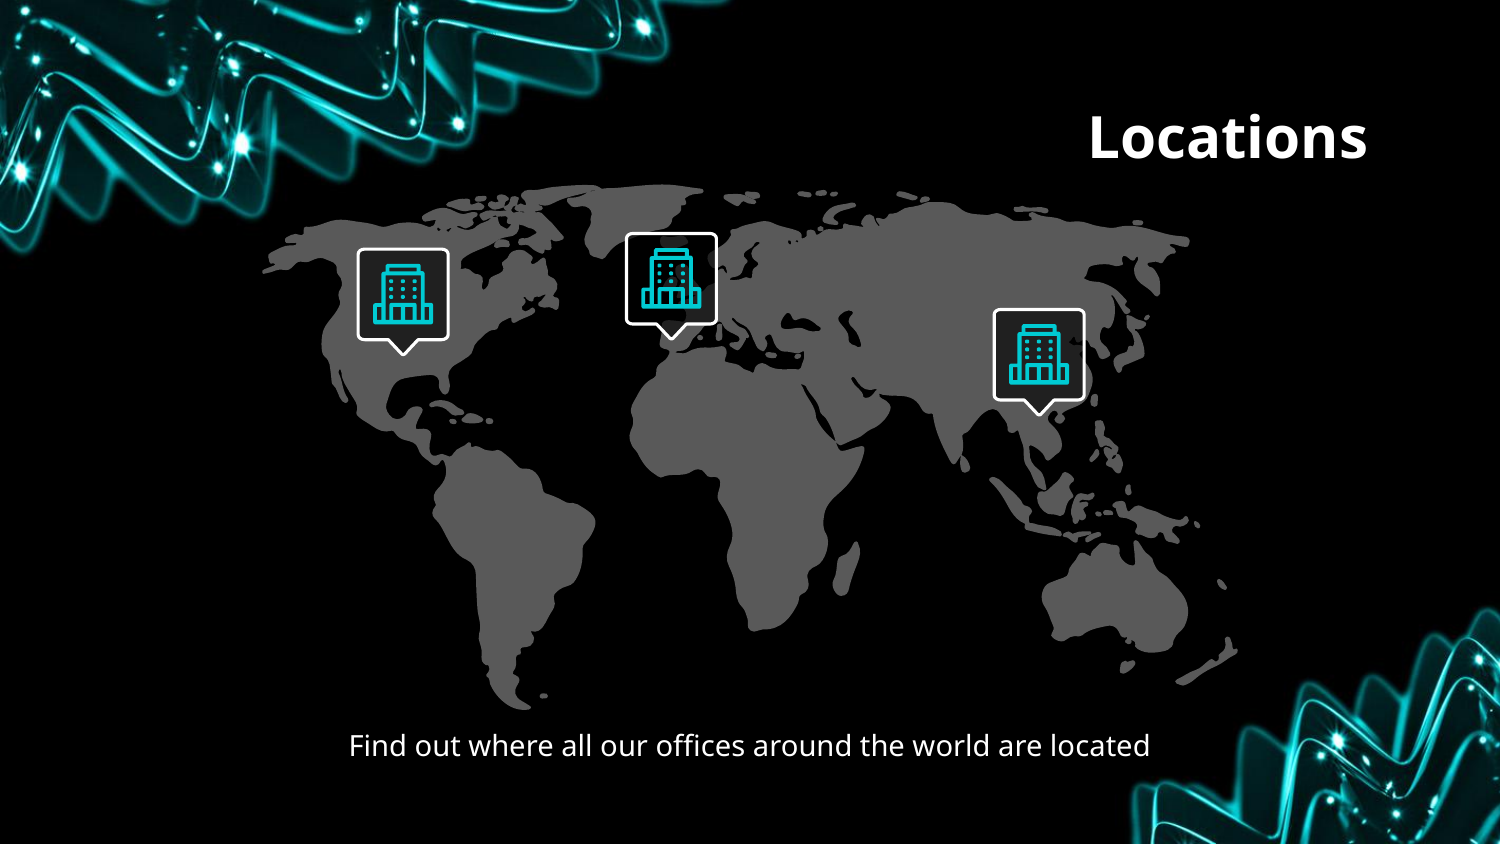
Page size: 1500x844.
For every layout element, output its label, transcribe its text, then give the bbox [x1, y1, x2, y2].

title Locations [116, 88, 1383, 183]
picture [0, 0, 1500, 844]
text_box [993, 309, 1085, 416]
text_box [261, 184, 1239, 711]
text_box Find out where all our offices around the world are located [310, 720, 1190, 782]
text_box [357, 248, 449, 355]
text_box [626, 233, 717, 340]
